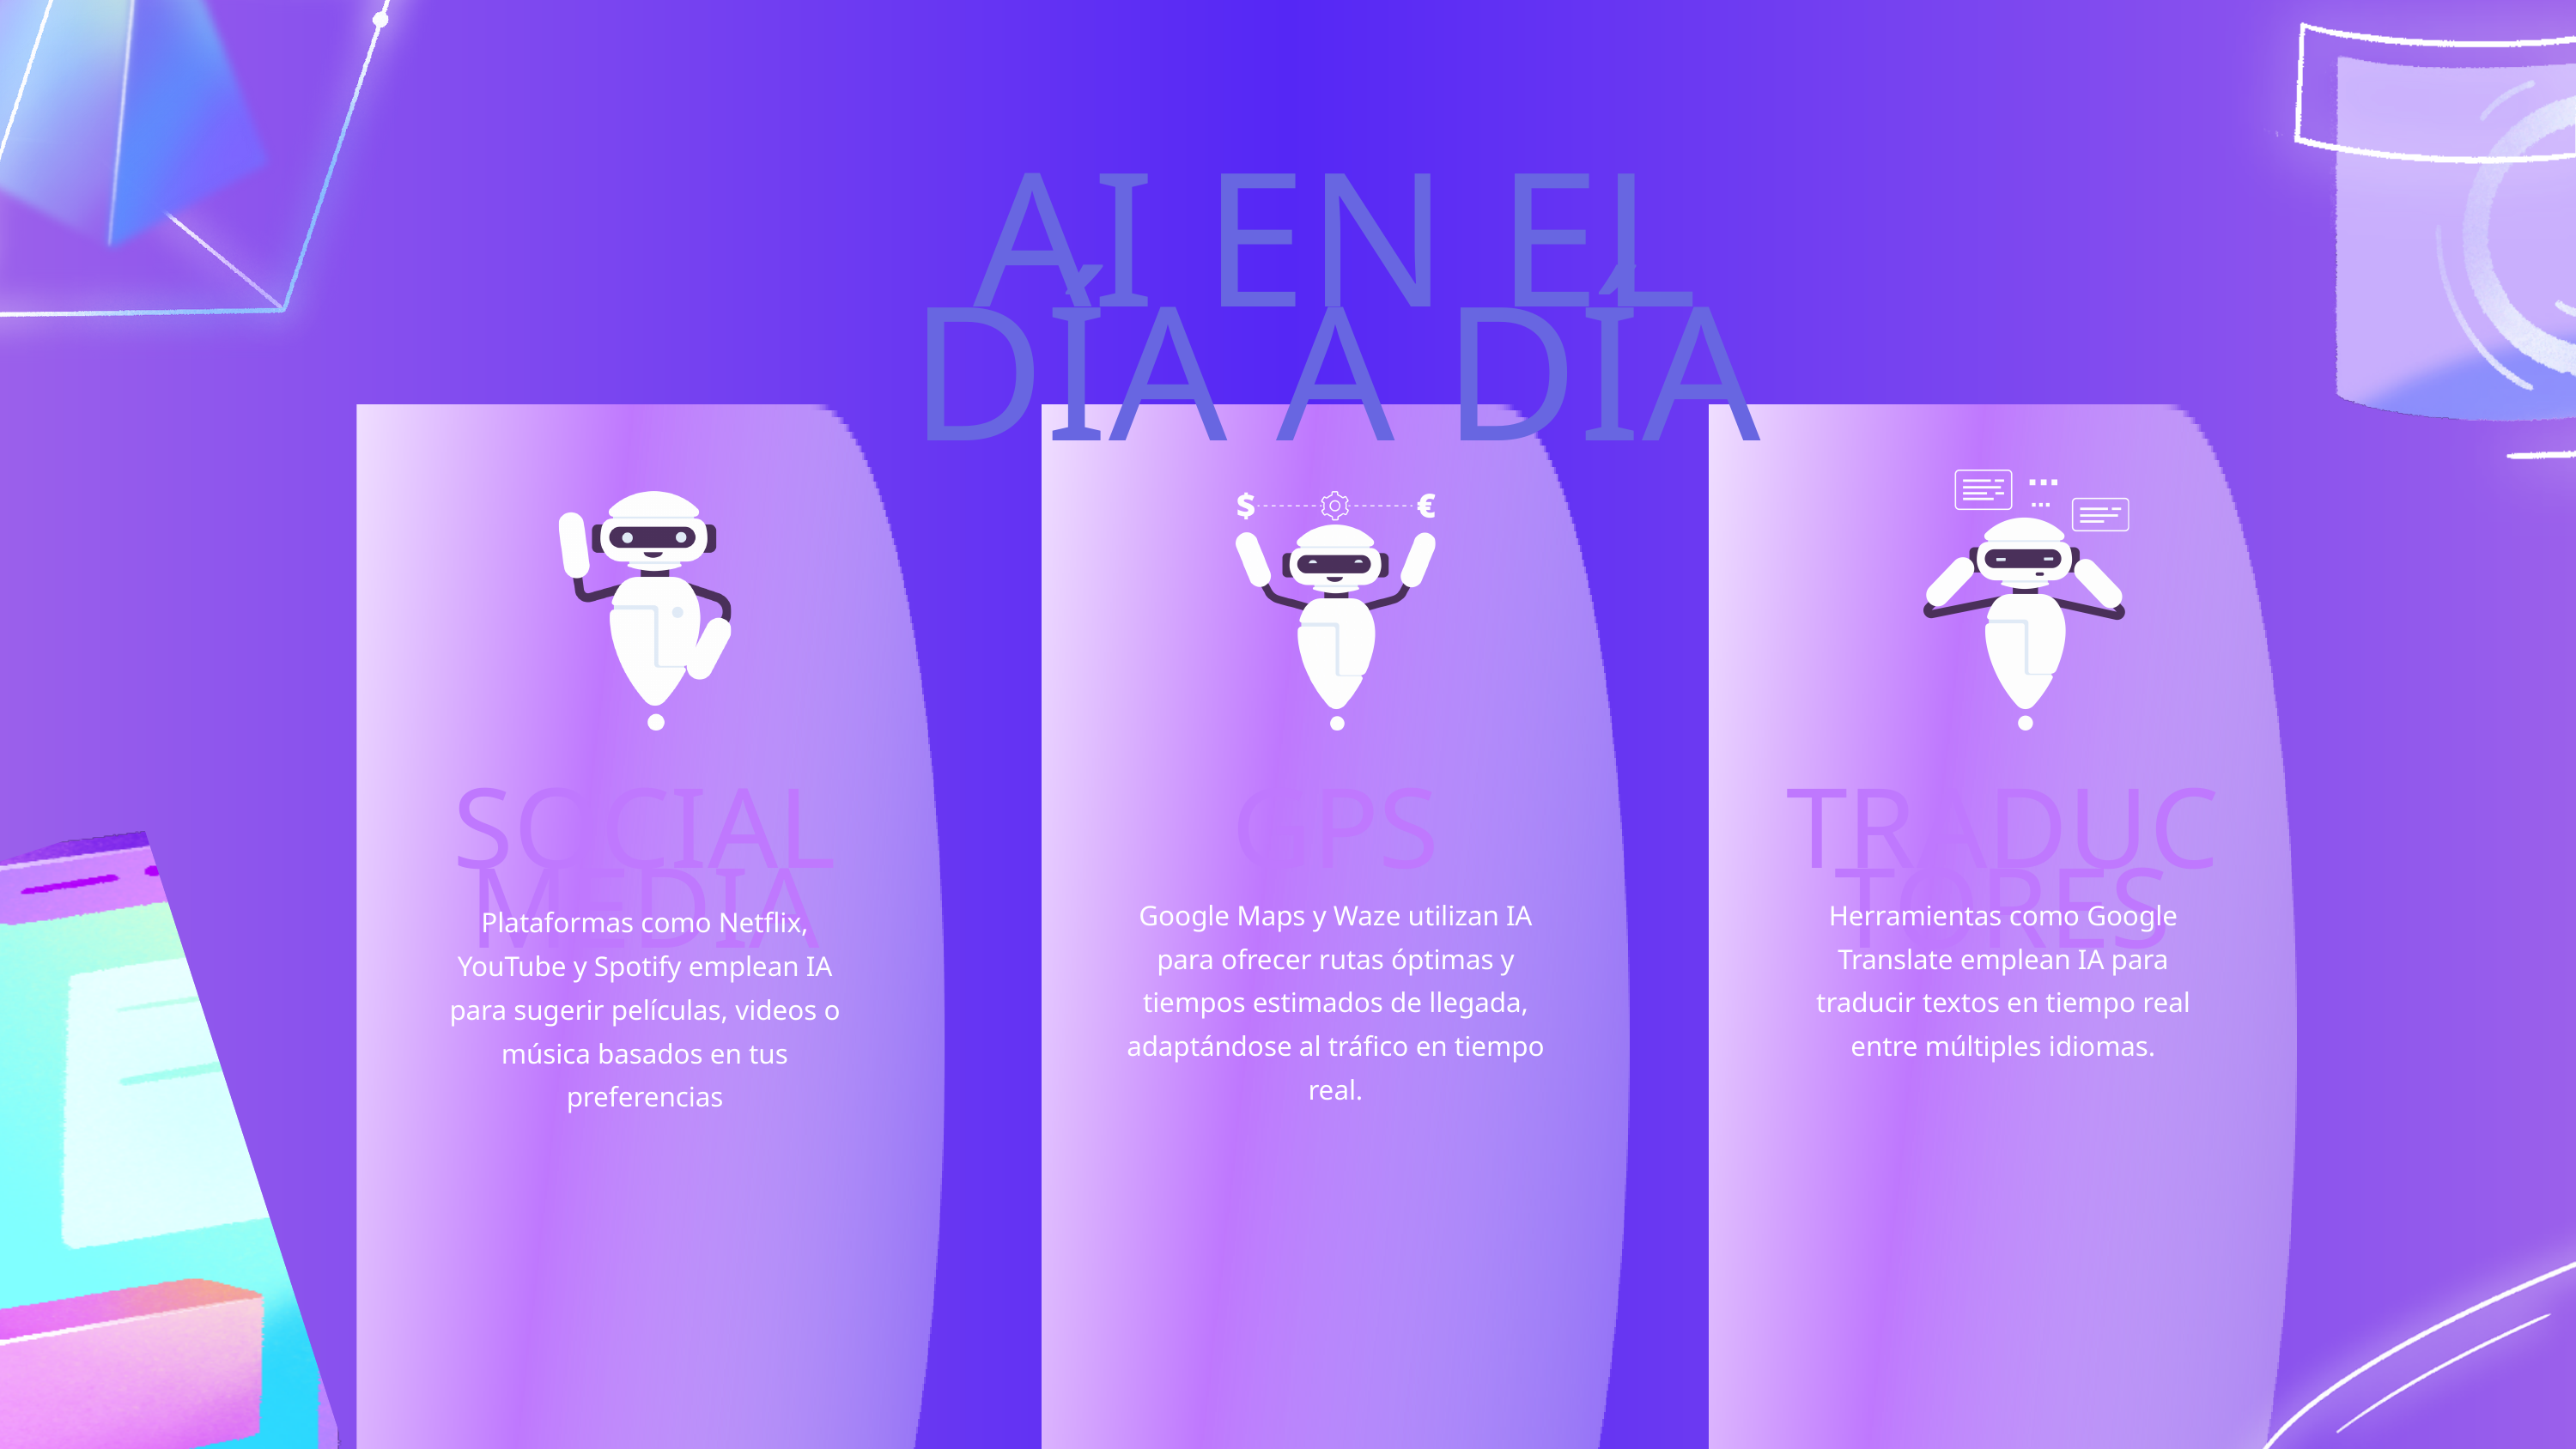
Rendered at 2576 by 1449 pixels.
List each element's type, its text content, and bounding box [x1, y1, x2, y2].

text_box [1042, 479, 1630, 1449]
text_box [1709, 404, 2297, 1449]
text_box SOCIAL MEDIA [413, 810, 877, 971]
text_box [356, 404, 945, 1449]
text_box Plataformas como Netflix, YouTube y Spotify emplean IA para sugerir películas, videos o música basados en tus preferencias [430, 894, 859, 1113]
text_box GPS [1103, 810, 1568, 891]
text_box AI EN EL DÍA A DÍA [794, 210, 1877, 479]
text_box Google Maps y Waze utilizan IA para ofrecer rutas óptimas y tiempos estimados de llegada, adaptándose al tráfico en tiempo real. [1121, 887, 1550, 1106]
text_box [1923, 470, 2129, 731]
text_box [1236, 491, 1436, 731]
text_box [2216, 0, 2576, 539]
text_box TRADUCTORES [1771, 810, 2235, 971]
text_box [0, 0, 449, 364]
text_box [558, 491, 732, 731]
text_box [0, 816, 345, 1449]
text_box [2197, 999, 2576, 1449]
text_box Herramientas como Google Translate emplean IA para traducir textos en tiempo real entre múltiples idiomas. [1789, 887, 2217, 1062]
